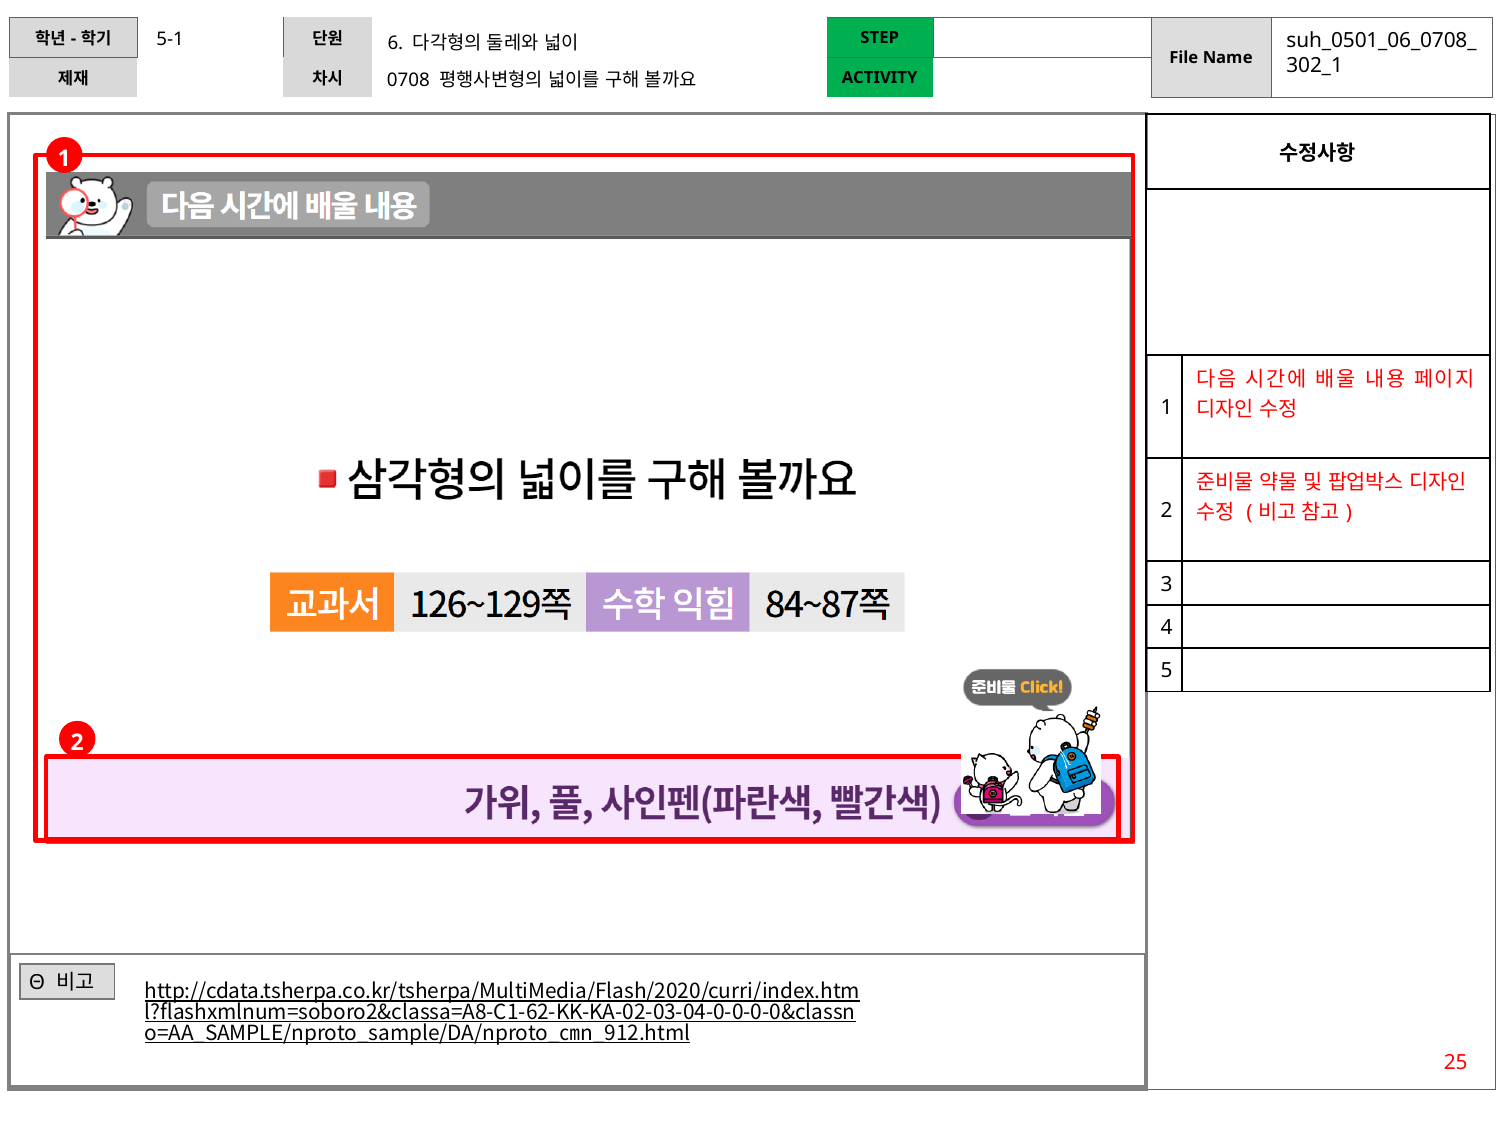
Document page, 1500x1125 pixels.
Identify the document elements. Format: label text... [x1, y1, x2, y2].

text_box http://cdata.tsherpa.co.kr/tsherpa/MultiMedia/Flash/2020/curri/index.html?flashxmlnum=soboro2&classa=A8-C1-62-KK-KA-02-03-04-0-0-0-0&classno=AA_SAMPLE/nproto_sample/DA/nproto_㎝n_912.html [129, 970, 880, 1040]
table_cell 1 [1147, 356, 1181, 457]
text_box 5-1 [141, 18, 284, 55]
text_box 6. 다각형의 둘레와 넓이 [372, 23, 828, 48]
text_box [79, 153, 1135, 171]
table_cell 3 [1147, 562, 1181, 604]
text_box suh_0501_06_0708_302_1 [1271, 18, 1500, 84]
text_box [34, 153, 49, 843]
table_cell [1147, 190, 1489, 354]
table_cell 4 [1147, 606, 1181, 647]
table_cell 5 [1147, 649, 1181, 691]
picture [45, 172, 1135, 845]
table_cell [1183, 562, 1489, 604]
table_cell 다음 시간에 배울 내용 페이지 디자인 수정 [1183, 356, 1489, 457]
table_cell 2 [1147, 459, 1181, 560]
table_cell [1183, 606, 1489, 647]
table_cell [1183, 649, 1489, 691]
table_cell 준비물 약물 및 팝업박스 디자인 수정 (비고 참고) [1183, 459, 1489, 560]
text_box 0708 평행사변형의 넓이를 구해 볼까요 [372, 60, 821, 96]
text_box 1 [43, 134, 85, 170]
table_header 수정사항 [1147, 115, 1489, 188]
